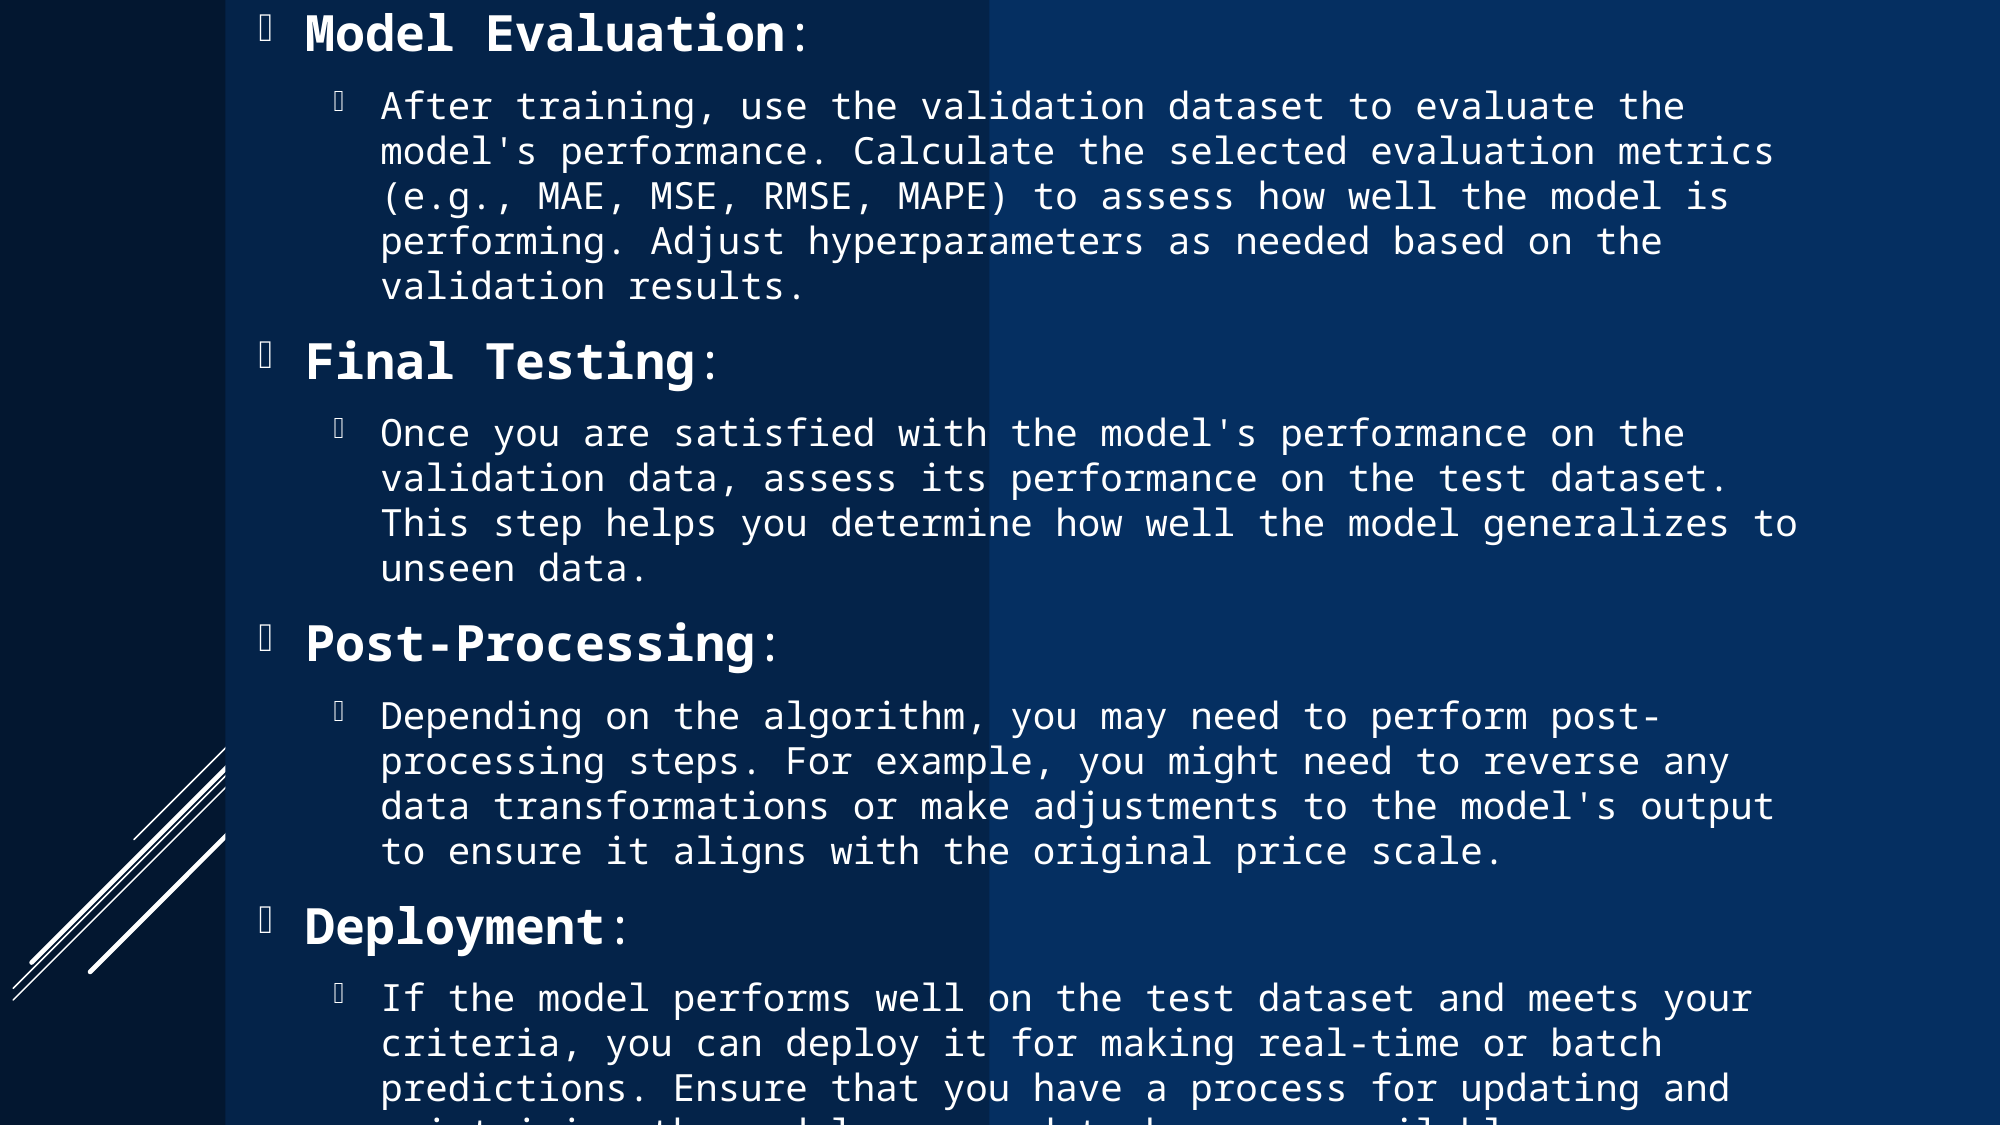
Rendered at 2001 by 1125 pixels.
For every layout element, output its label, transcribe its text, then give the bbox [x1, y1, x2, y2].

list Model Evaluation: After training, use the validation dataset to evaluate the model's performance. Calculate the selected evaluation metrics (e.g., MAE, MSE, RMSE, MAPE) to assess how well the model is performing. Adjust hyperparameters as needed based on the validation results. Final Testing: Once you are satisfied with the model's performance on the validation data, assess its performance on the test dataset. This step helps you determine how well the model generalizes to unseen data. Post-Processing: Depending on the algorithm, you may need to perform post-processing steps. For example, you might need to reverse any data transformations or make adjustments to the model's output to ensure it aligns with the original price scale. Deployment: If the model performs well on the test dataset and meets your criteria, you can deploy it for making real-time or batch predictions. Ensure that you have a process for updating and maintaining the model as new data becomes available. [243, 166, 1849, 1055]
text_box [0, 0, 224, 1125]
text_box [12, 727, 247, 1001]
text_box [991, 0, 2000, 1125]
text_box [224, 1001, 991, 1125]
text_box [224, 0, 991, 727]
